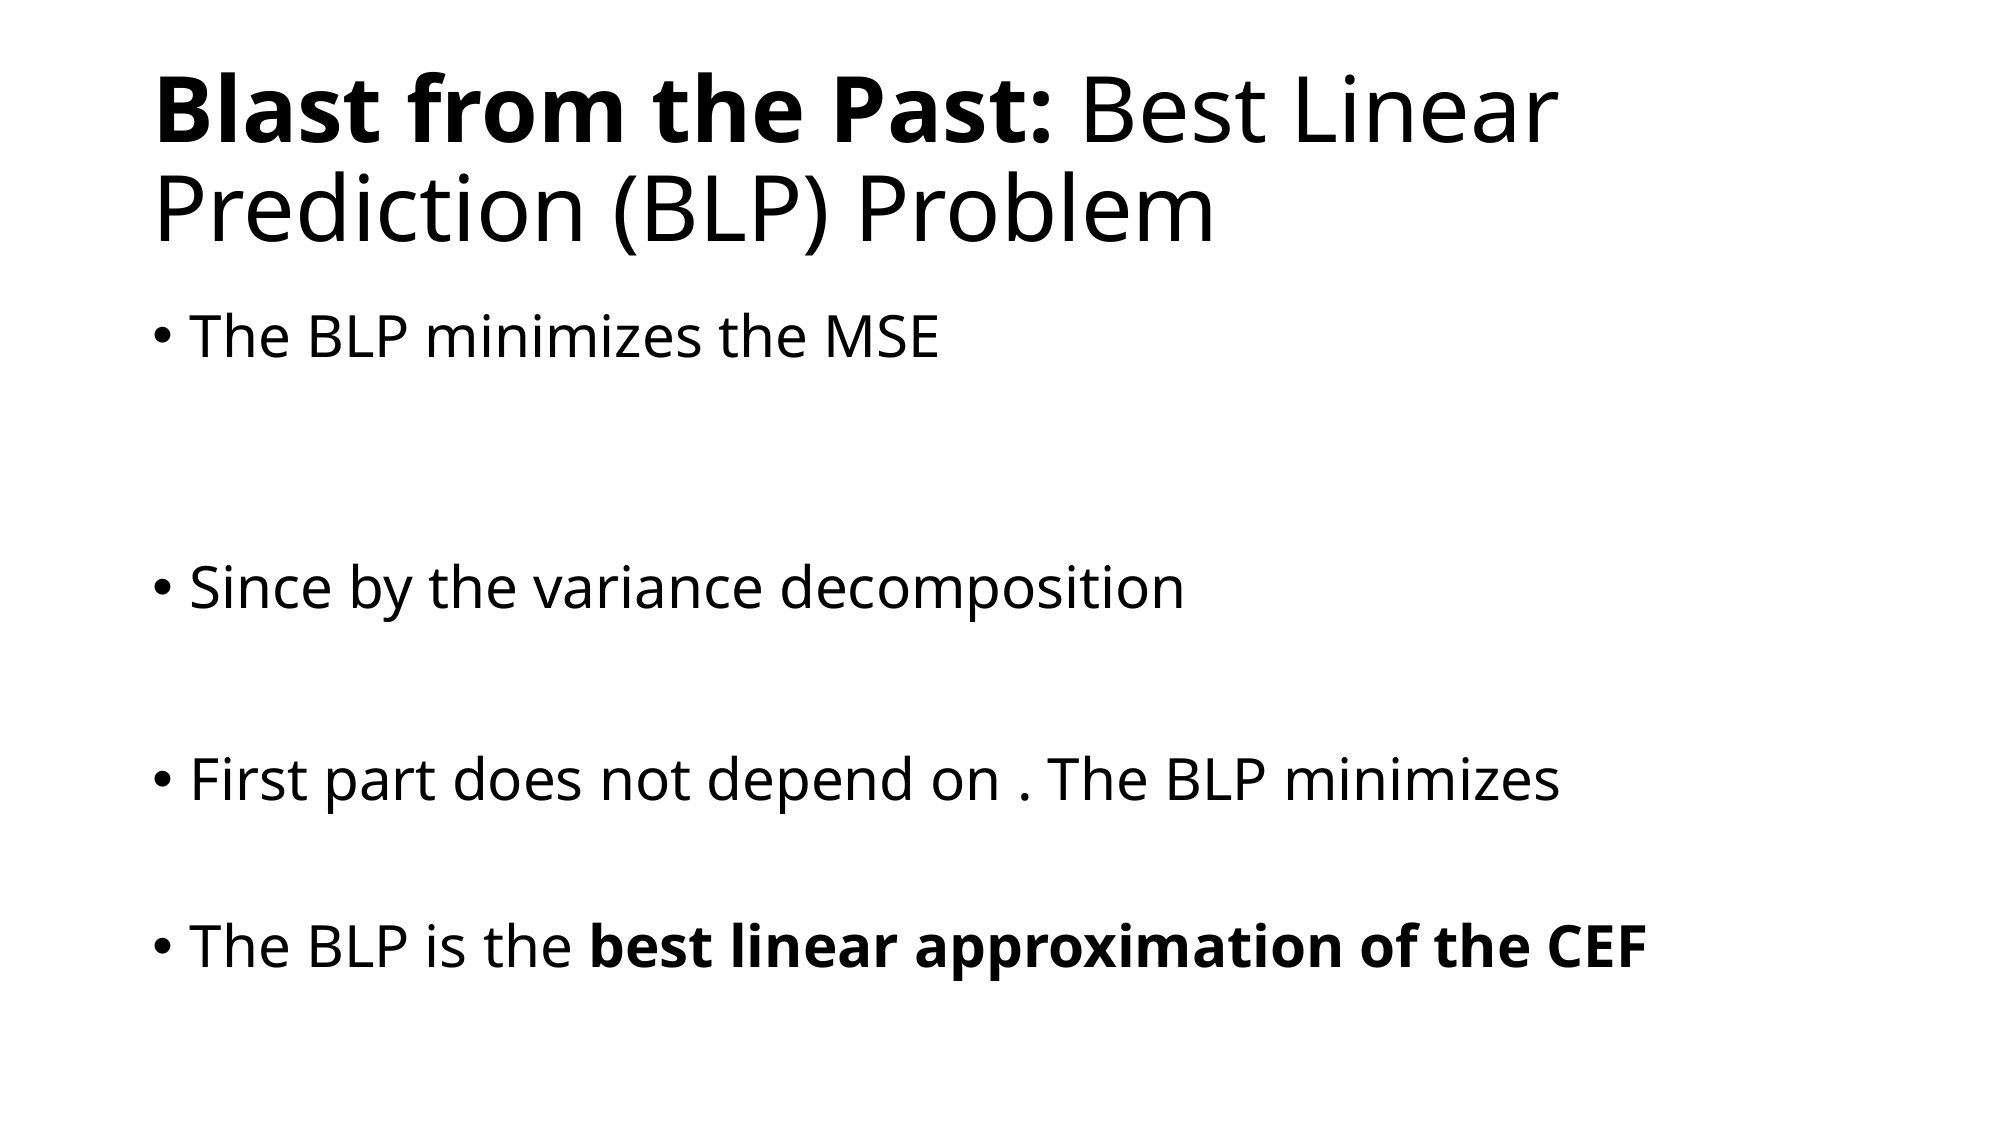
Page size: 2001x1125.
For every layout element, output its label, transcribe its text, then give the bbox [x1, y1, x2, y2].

title Blast from the Past: Best Linear Prediction (BLP) Problem [137, 53, 1863, 272]
